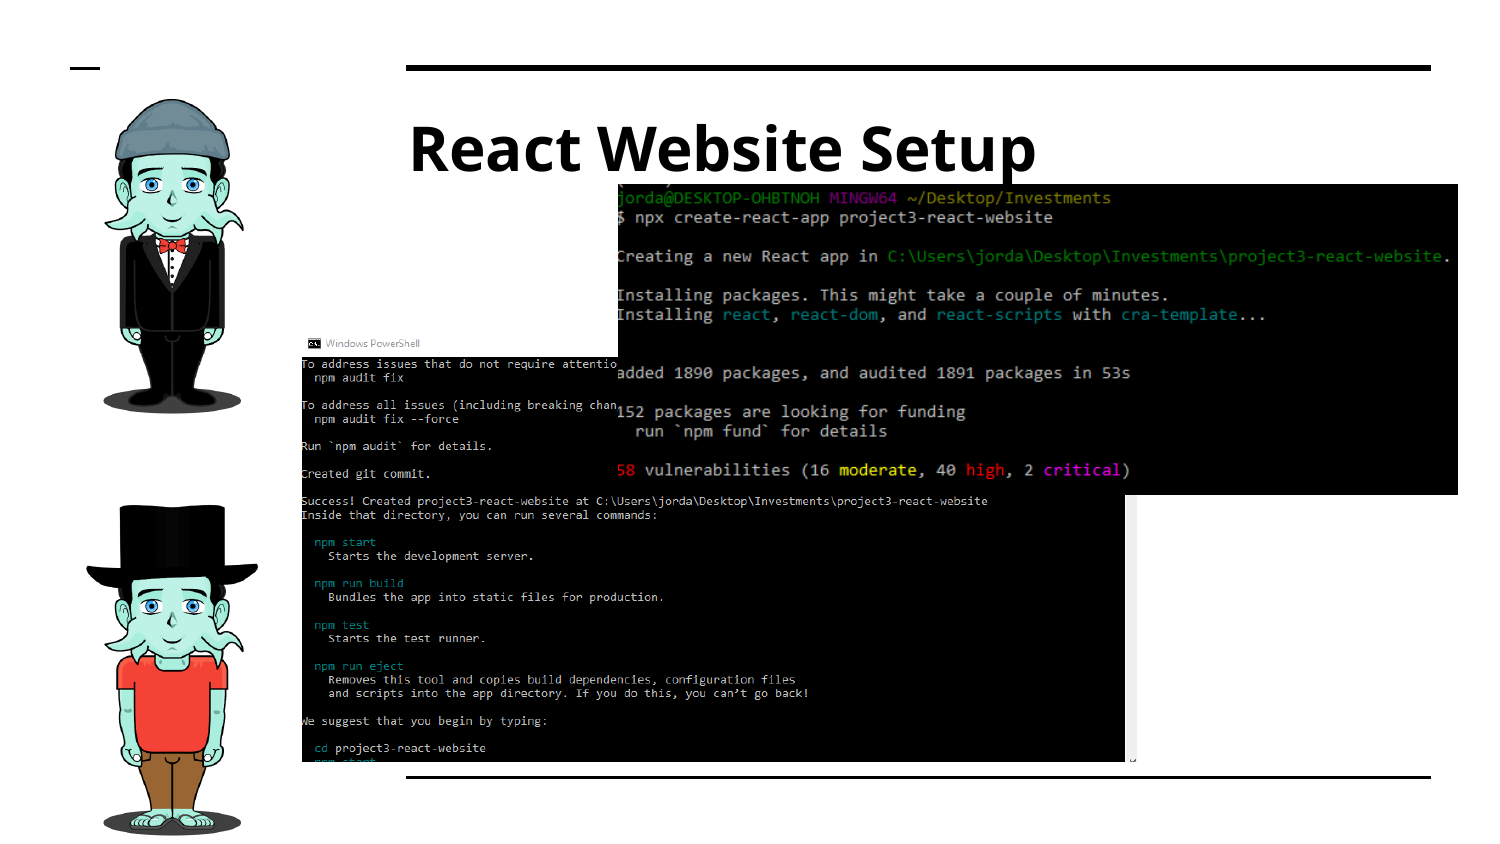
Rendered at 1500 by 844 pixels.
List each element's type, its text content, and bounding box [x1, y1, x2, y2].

title React Website Setup [393, 94, 1431, 199]
picture [0, 77, 1459, 844]
